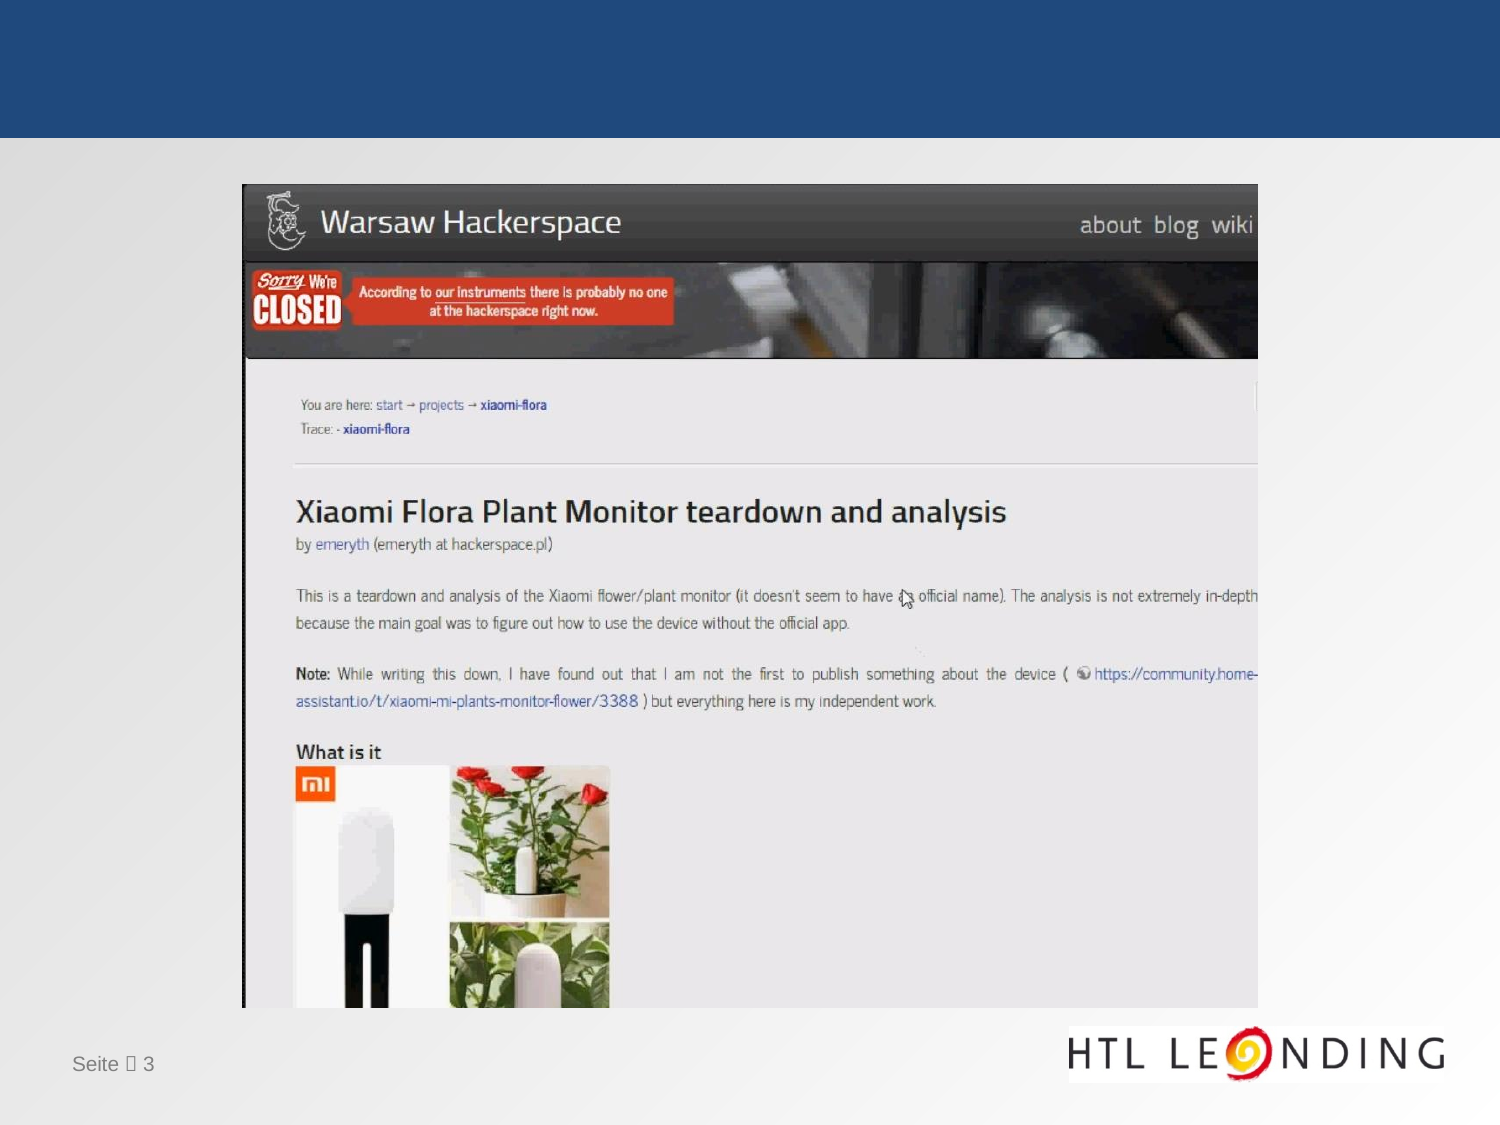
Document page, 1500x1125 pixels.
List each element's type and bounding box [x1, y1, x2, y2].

picture [1069, 1026, 1444, 1083]
picture [241, 184, 1259, 1009]
